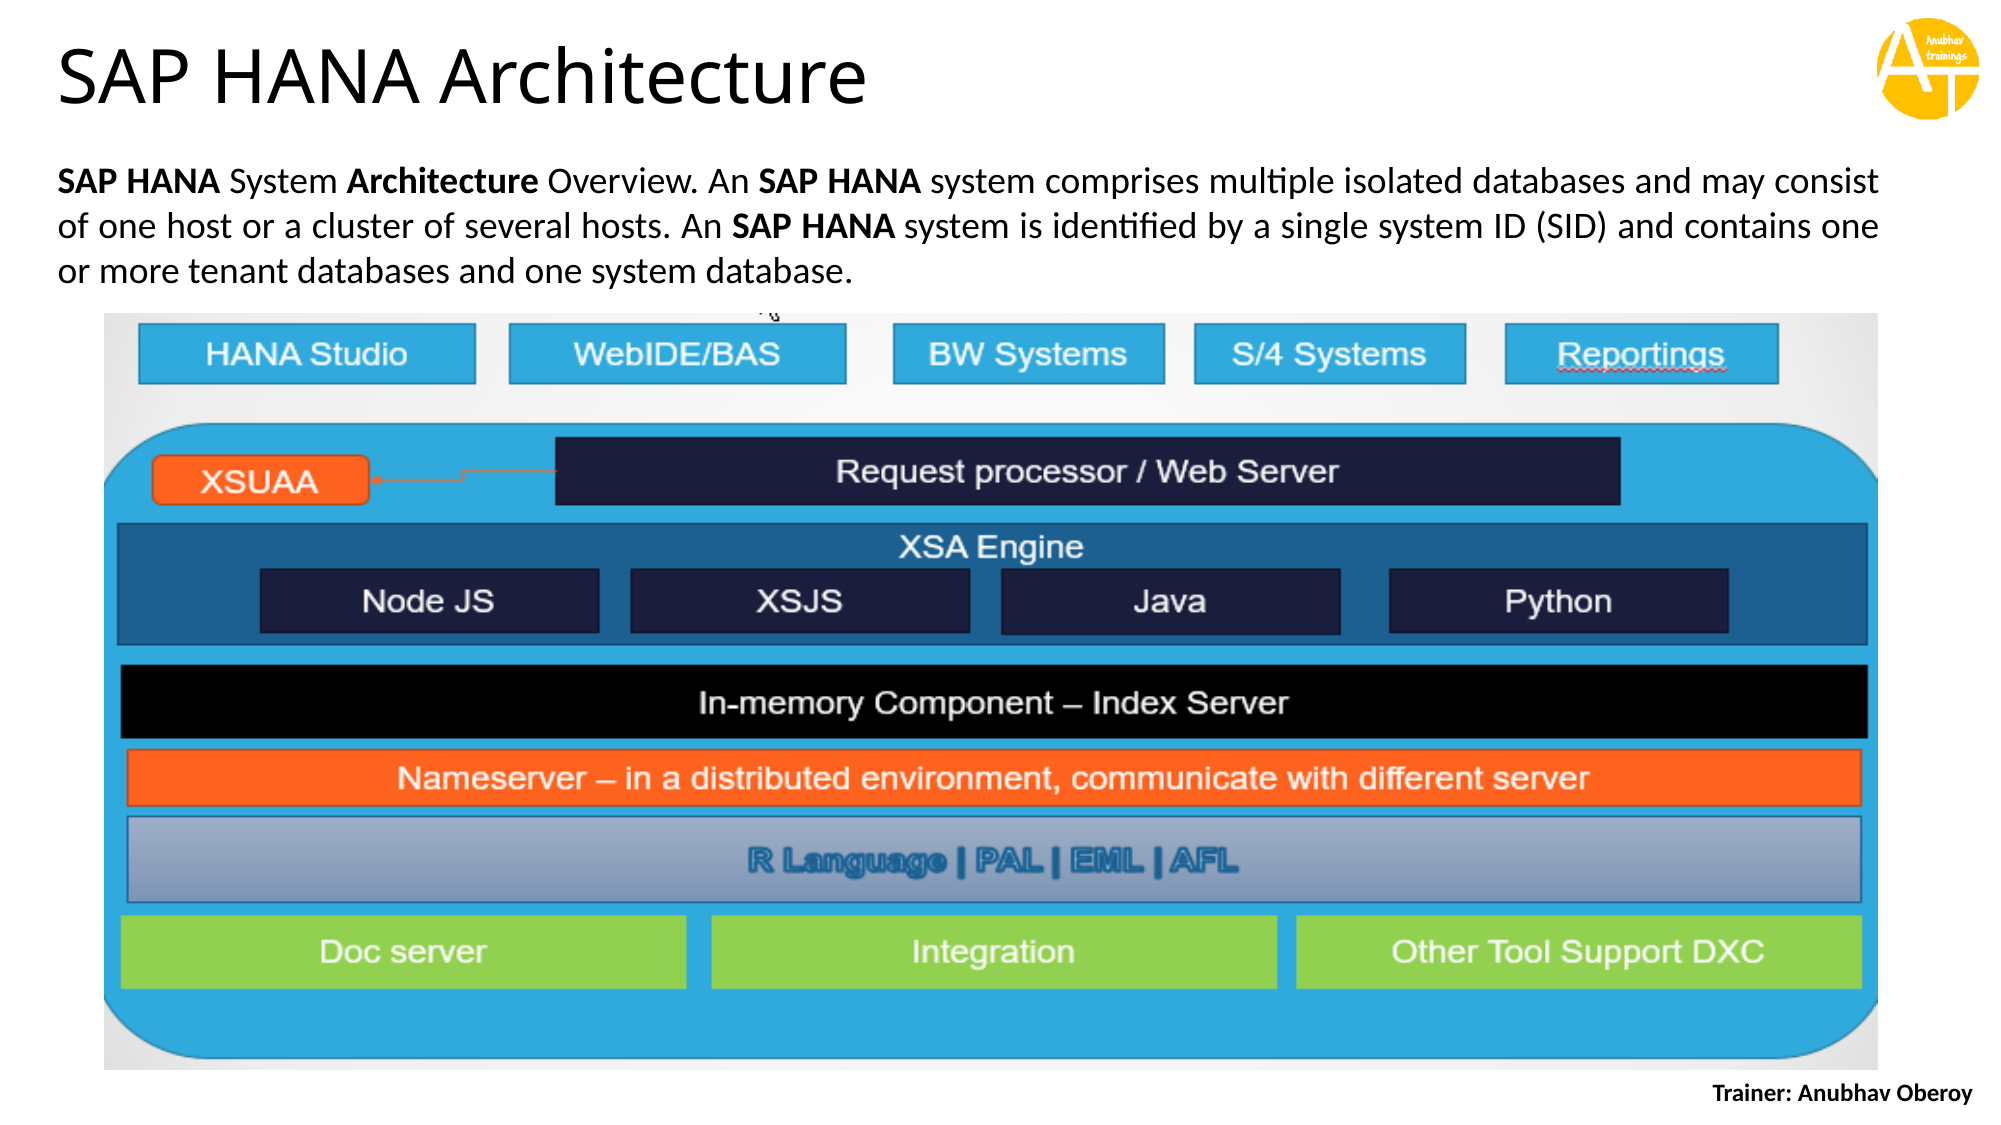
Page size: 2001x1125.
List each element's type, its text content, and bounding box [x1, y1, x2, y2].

footer Trainer: Anubhav Oberoy [1660, 1074, 2000, 1108]
text_box SAP HANA Architecture [42, 30, 1896, 148]
text_box SAP HANA System Architecture Overview. An SAP HANA system comprises multiple isolated databases and may consist of one host or a cluster of several hosts. An SAP HANA system is identified by a single system ID (SID) and contains one or more tenant databases and one system database. [42, 148, 1896, 298]
picture [104, 313, 1878, 1070]
picture [1866, 11, 1985, 128]
